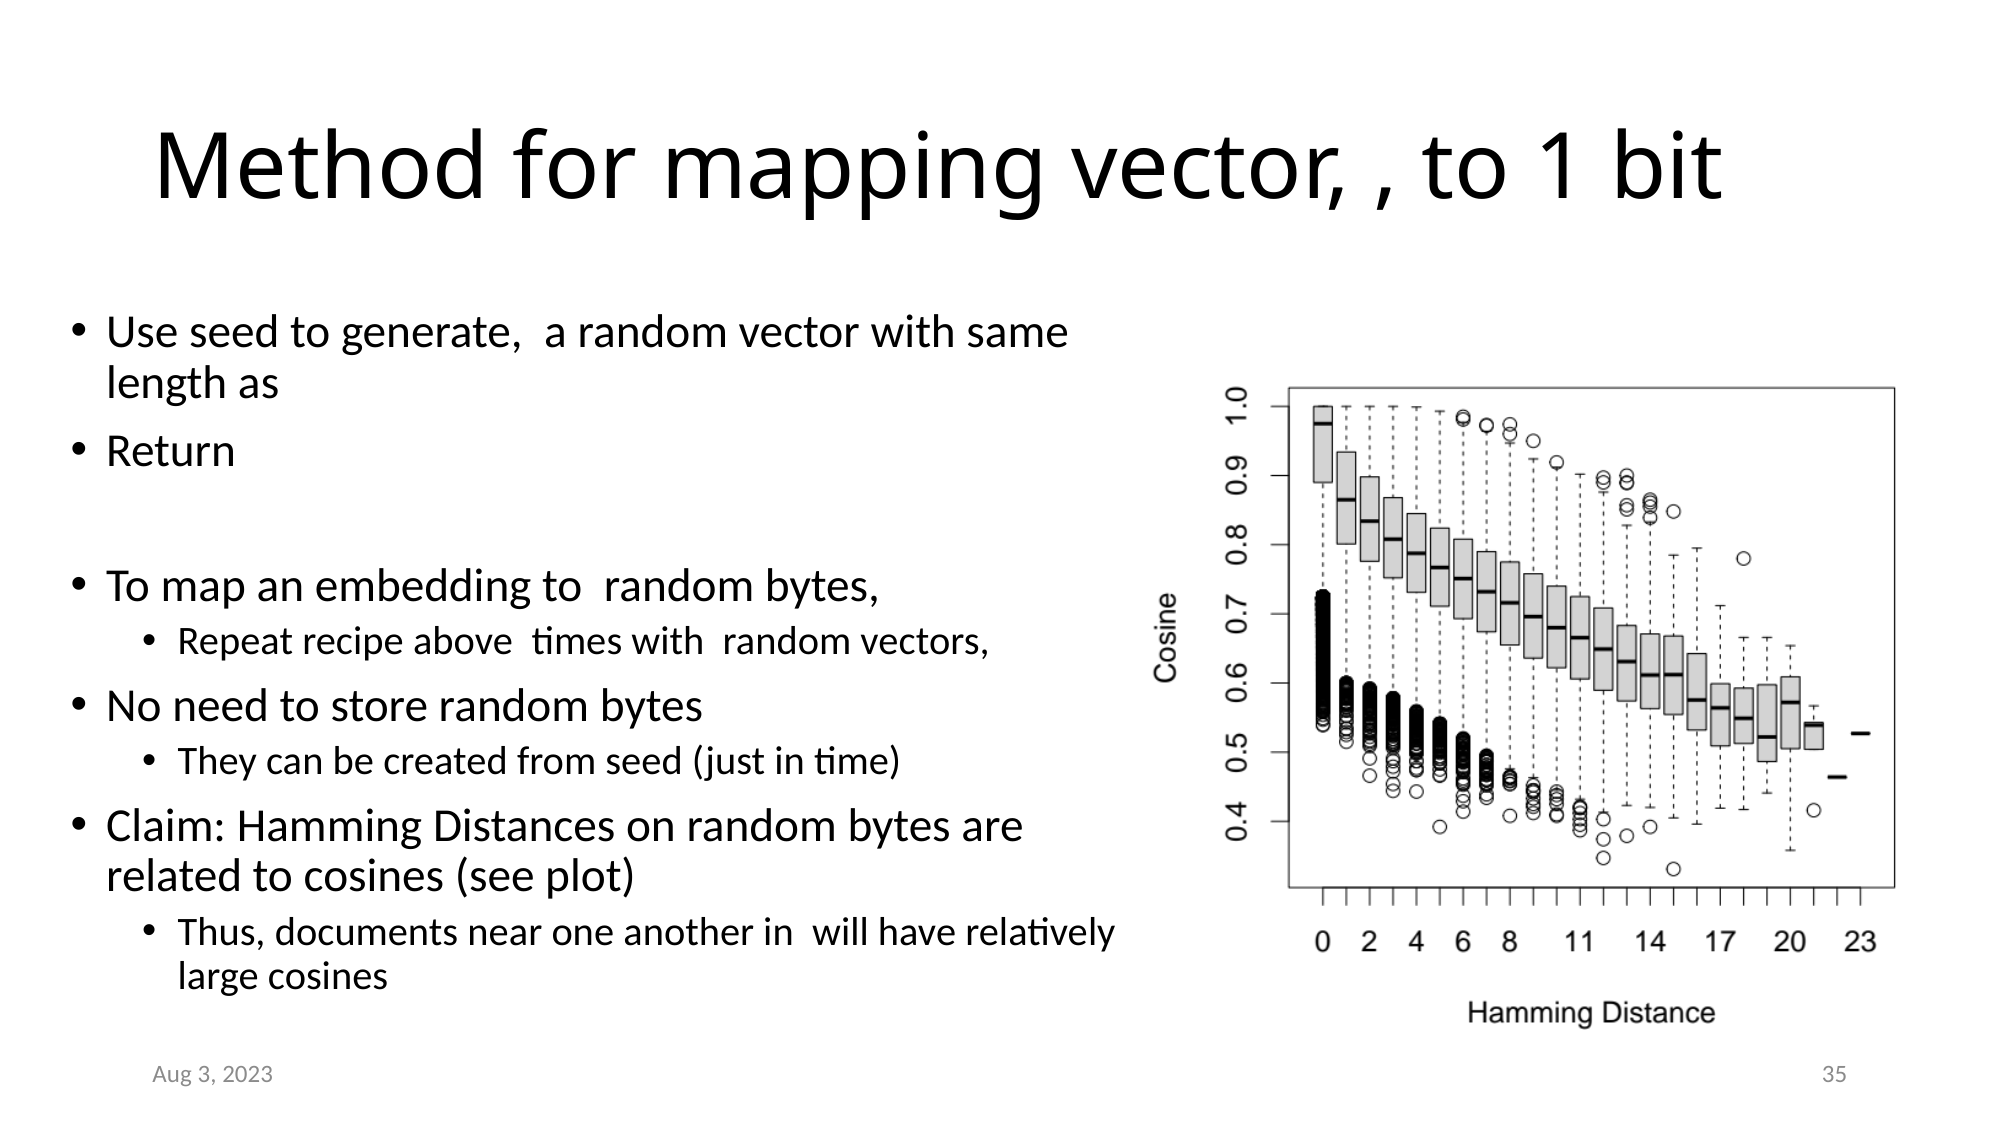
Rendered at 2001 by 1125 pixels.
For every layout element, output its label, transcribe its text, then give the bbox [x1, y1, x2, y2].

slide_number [137, 1042, 588, 1103]
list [1144, 243, 1967, 1065]
slide_number 35 [1412, 1065, 1863, 1103]
